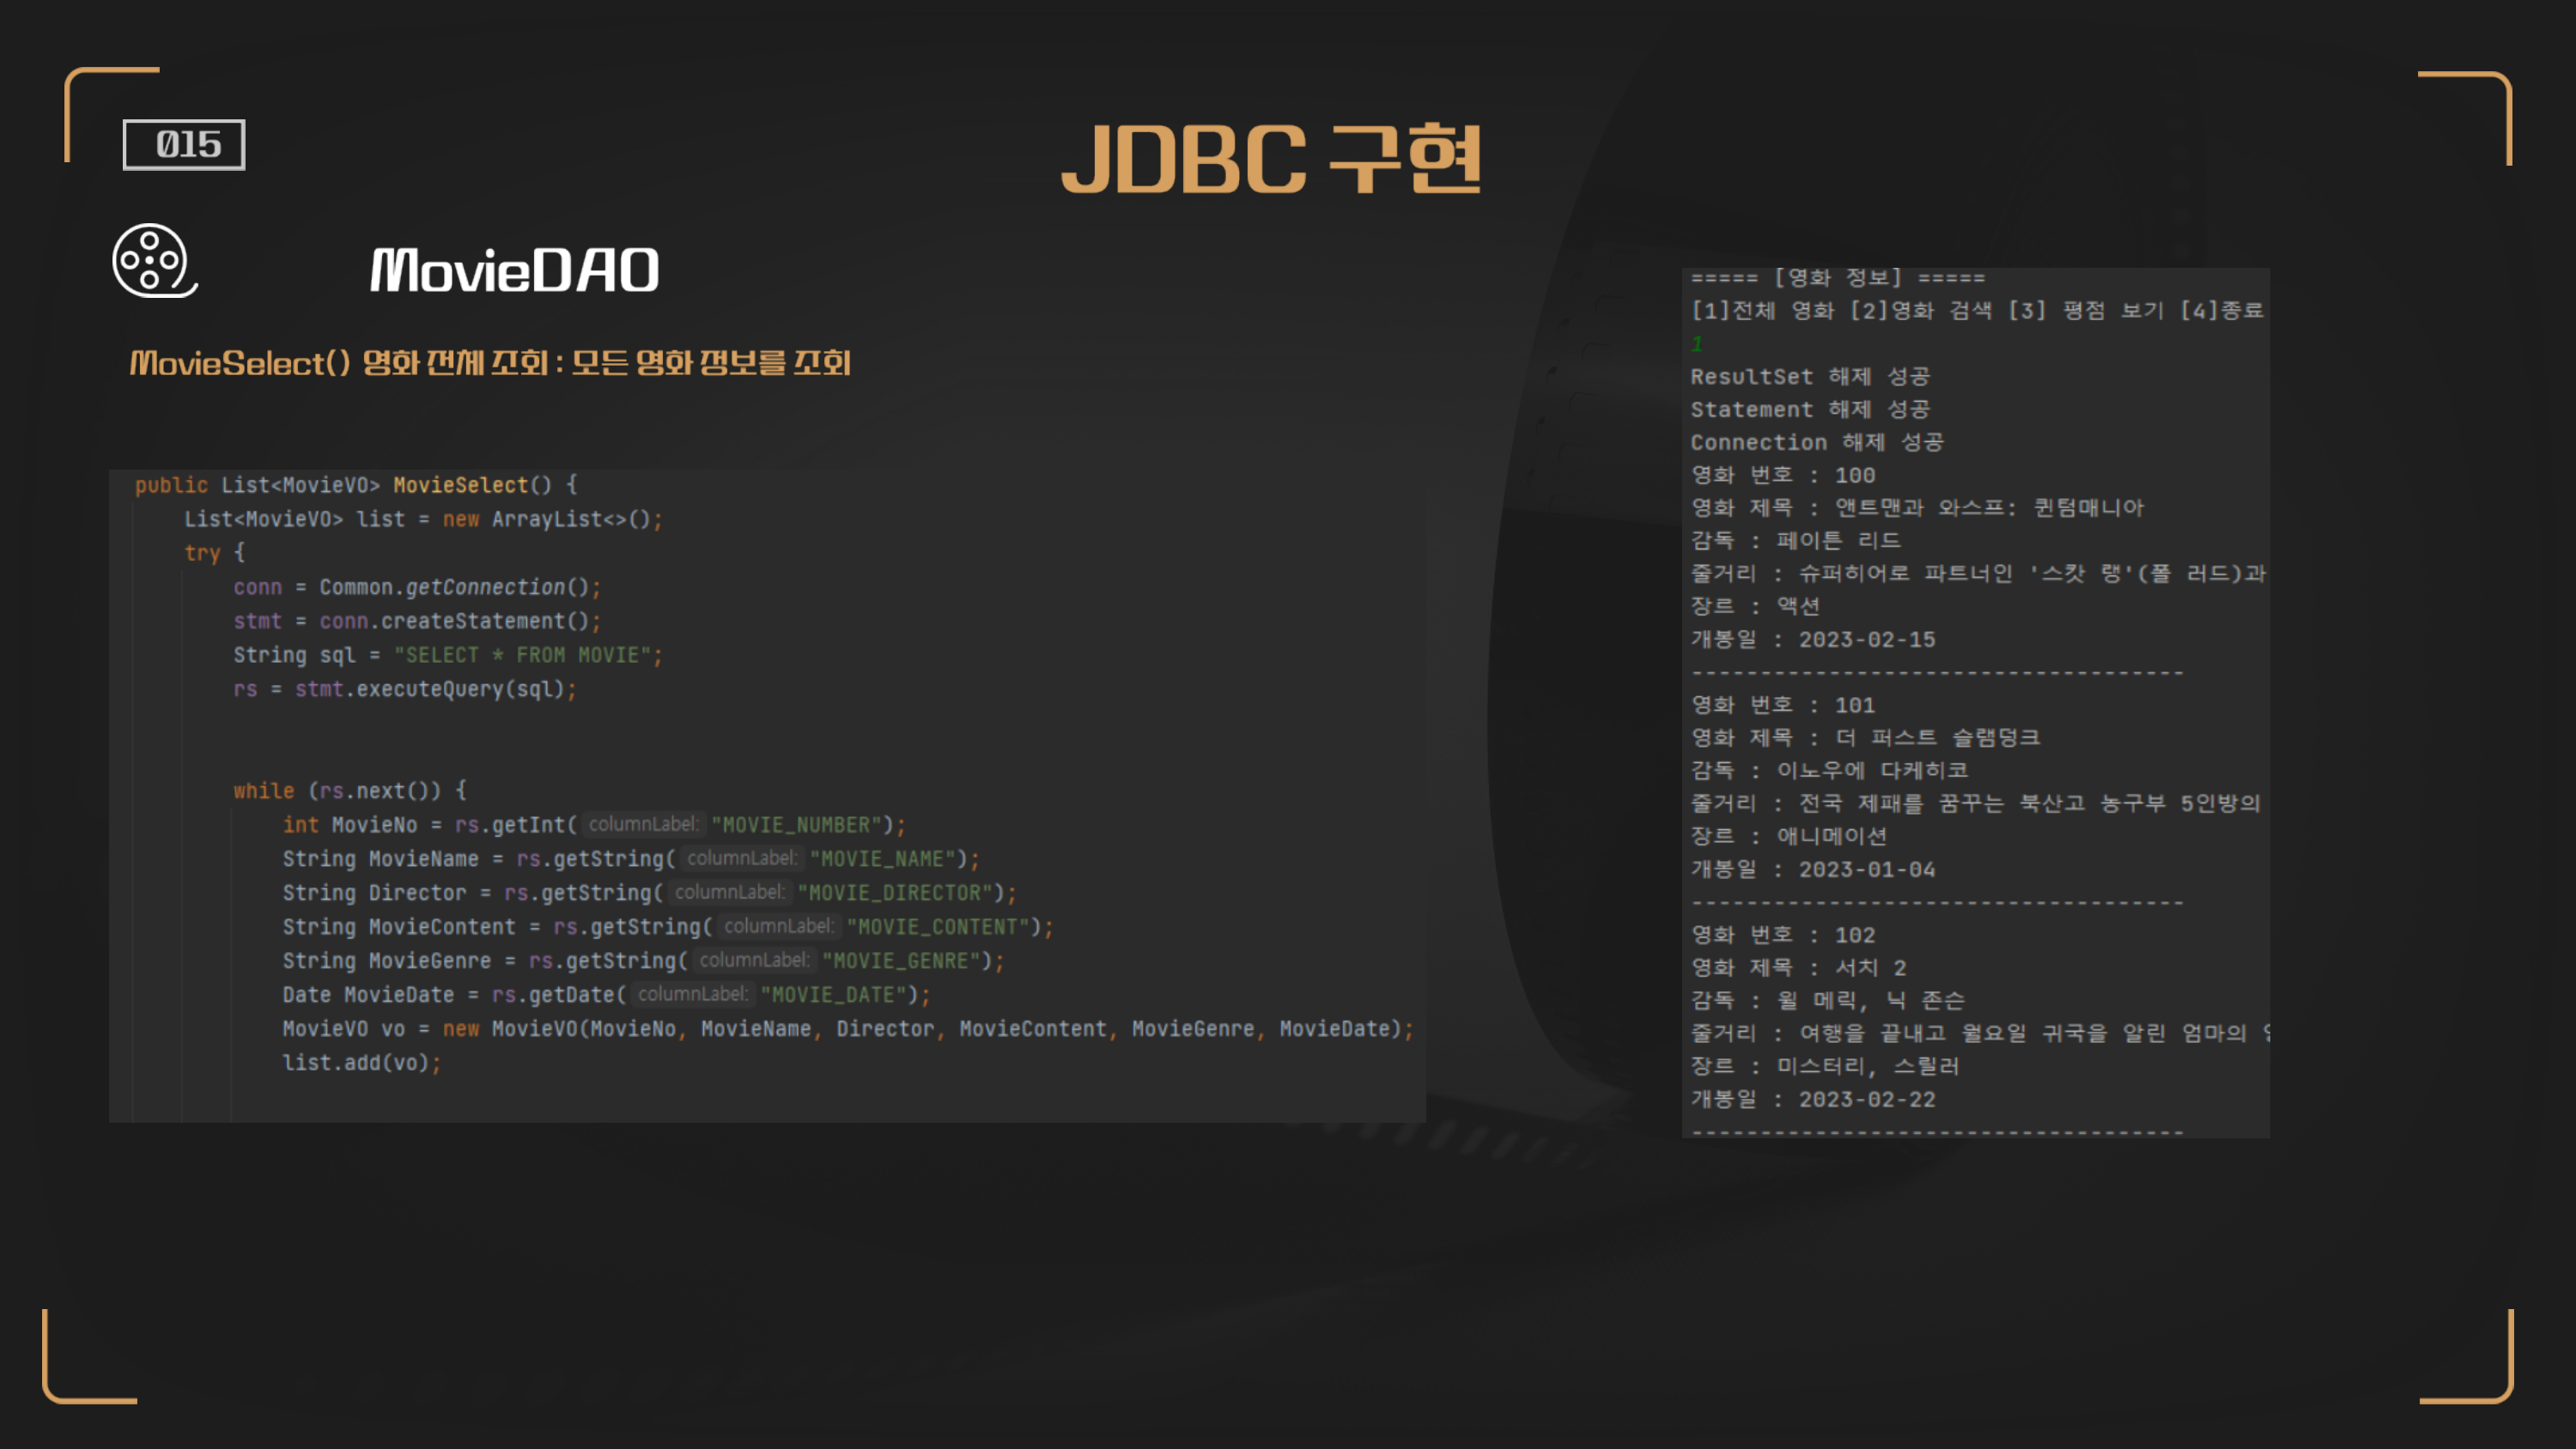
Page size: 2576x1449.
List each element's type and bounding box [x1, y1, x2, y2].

text_box [0, 0, 2576, 1449]
text_box [112, 223, 824, 314]
picture [476, 85, 1520, 236]
picture [0, 336, 865, 392]
text_box [64, 67, 160, 162]
text_box [240, 118, 246, 171]
text_box [123, 118, 126, 171]
picture [129, 117, 238, 175]
text_box [42, 1309, 137, 1404]
text_box [1682, 268, 2270, 1138]
text_box [2419, 1309, 2514, 1404]
text_box [2417, 71, 2513, 167]
text_box [109, 469, 1426, 1124]
